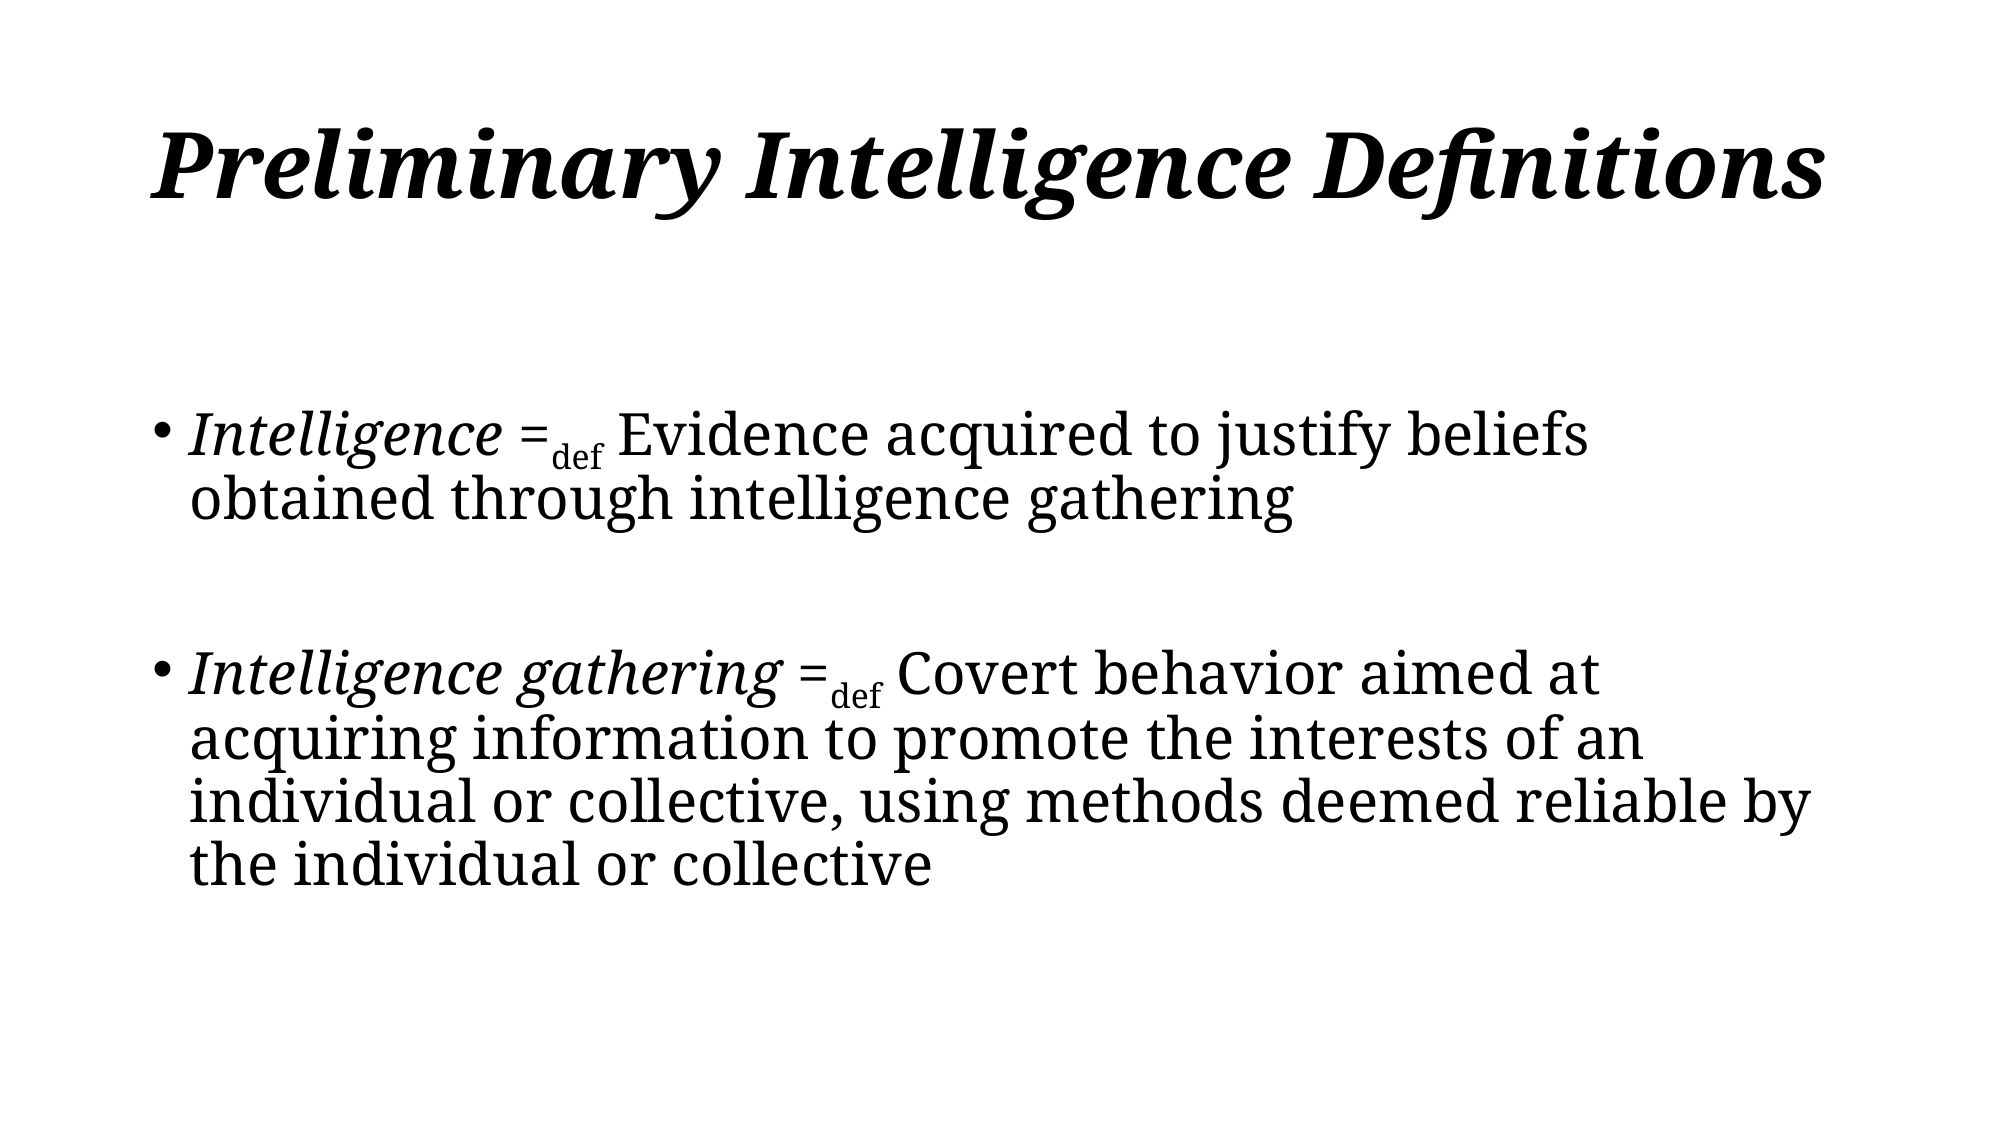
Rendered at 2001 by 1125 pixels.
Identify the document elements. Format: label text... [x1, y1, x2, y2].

list Intelligence =def Evidence acquired to justify beliefs obtained through intelligence gathering Intelligence gathering =def Covert behavior aimed at acquiring information to promote the interests of an individual or collective, using methods deemed reliable by the individual or collective [137, 299, 1863, 1014]
title Preliminary Intelligence Definitions [137, 59, 1863, 278]
